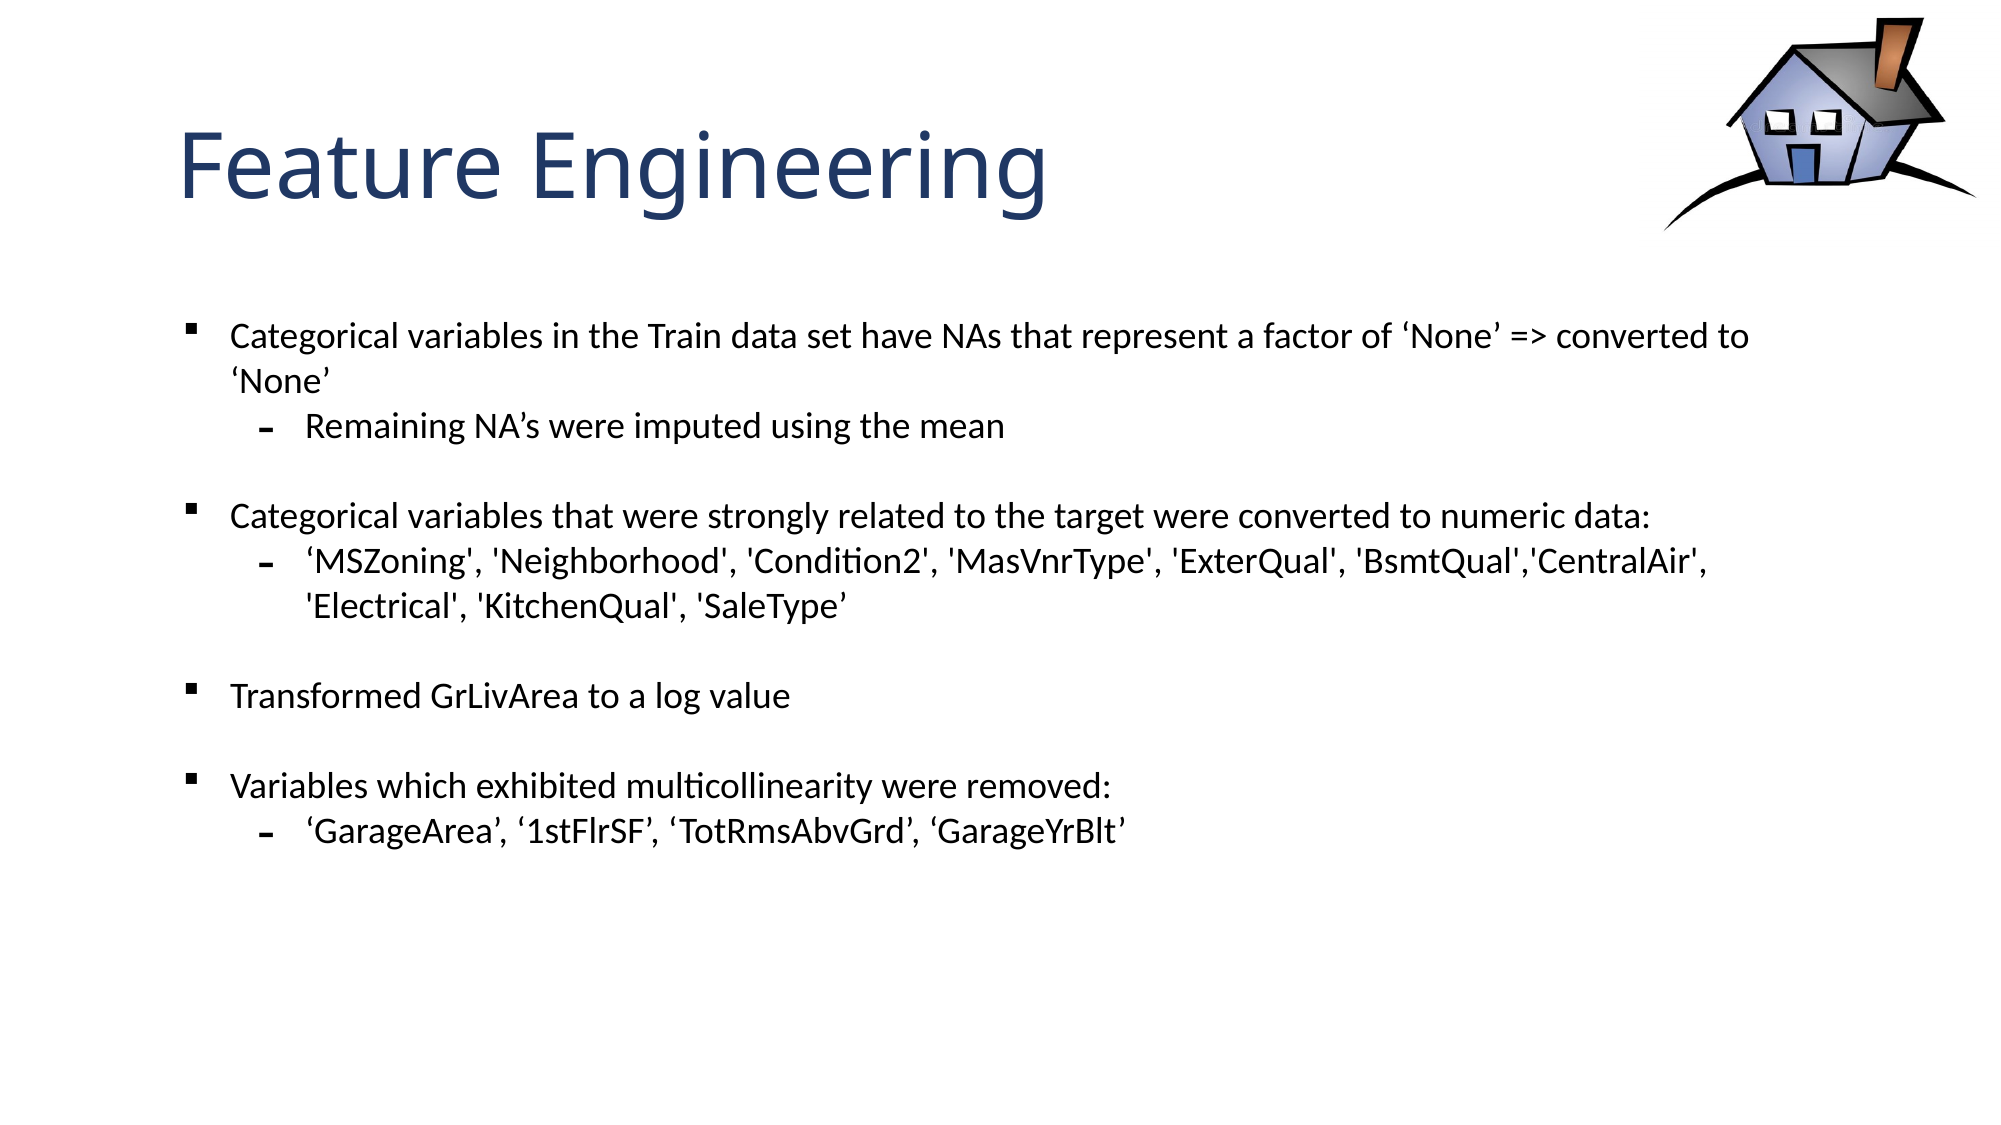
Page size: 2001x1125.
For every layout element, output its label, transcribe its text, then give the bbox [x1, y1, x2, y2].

picture [1639, 0, 2000, 247]
text_box Categorical variables in the Train data set have NAs that represent a factor of ‘None’ => converted to ‘None’ Remaining NA’s were imputed using the mean Categorical variables that were strongly related to the target were converted to numeric data: ‘MSZoning', 'Neighborhood', 'Condition2', 'MasVnrType', 'ExterQual', 'BsmtQual','CentralAir', 'Electrical', 'KitchenQual', 'SaleType’ Transformed GrLivArea to a log value Variables which exhibited multicollinearity were removed: ‘GarageArea’, ‘1stFlrSF’, ‘TotRmsAbvGrd’, ‘GarageYrBlt’ [168, 304, 1821, 1125]
title Feature Engineering [137, 59, 1863, 278]
